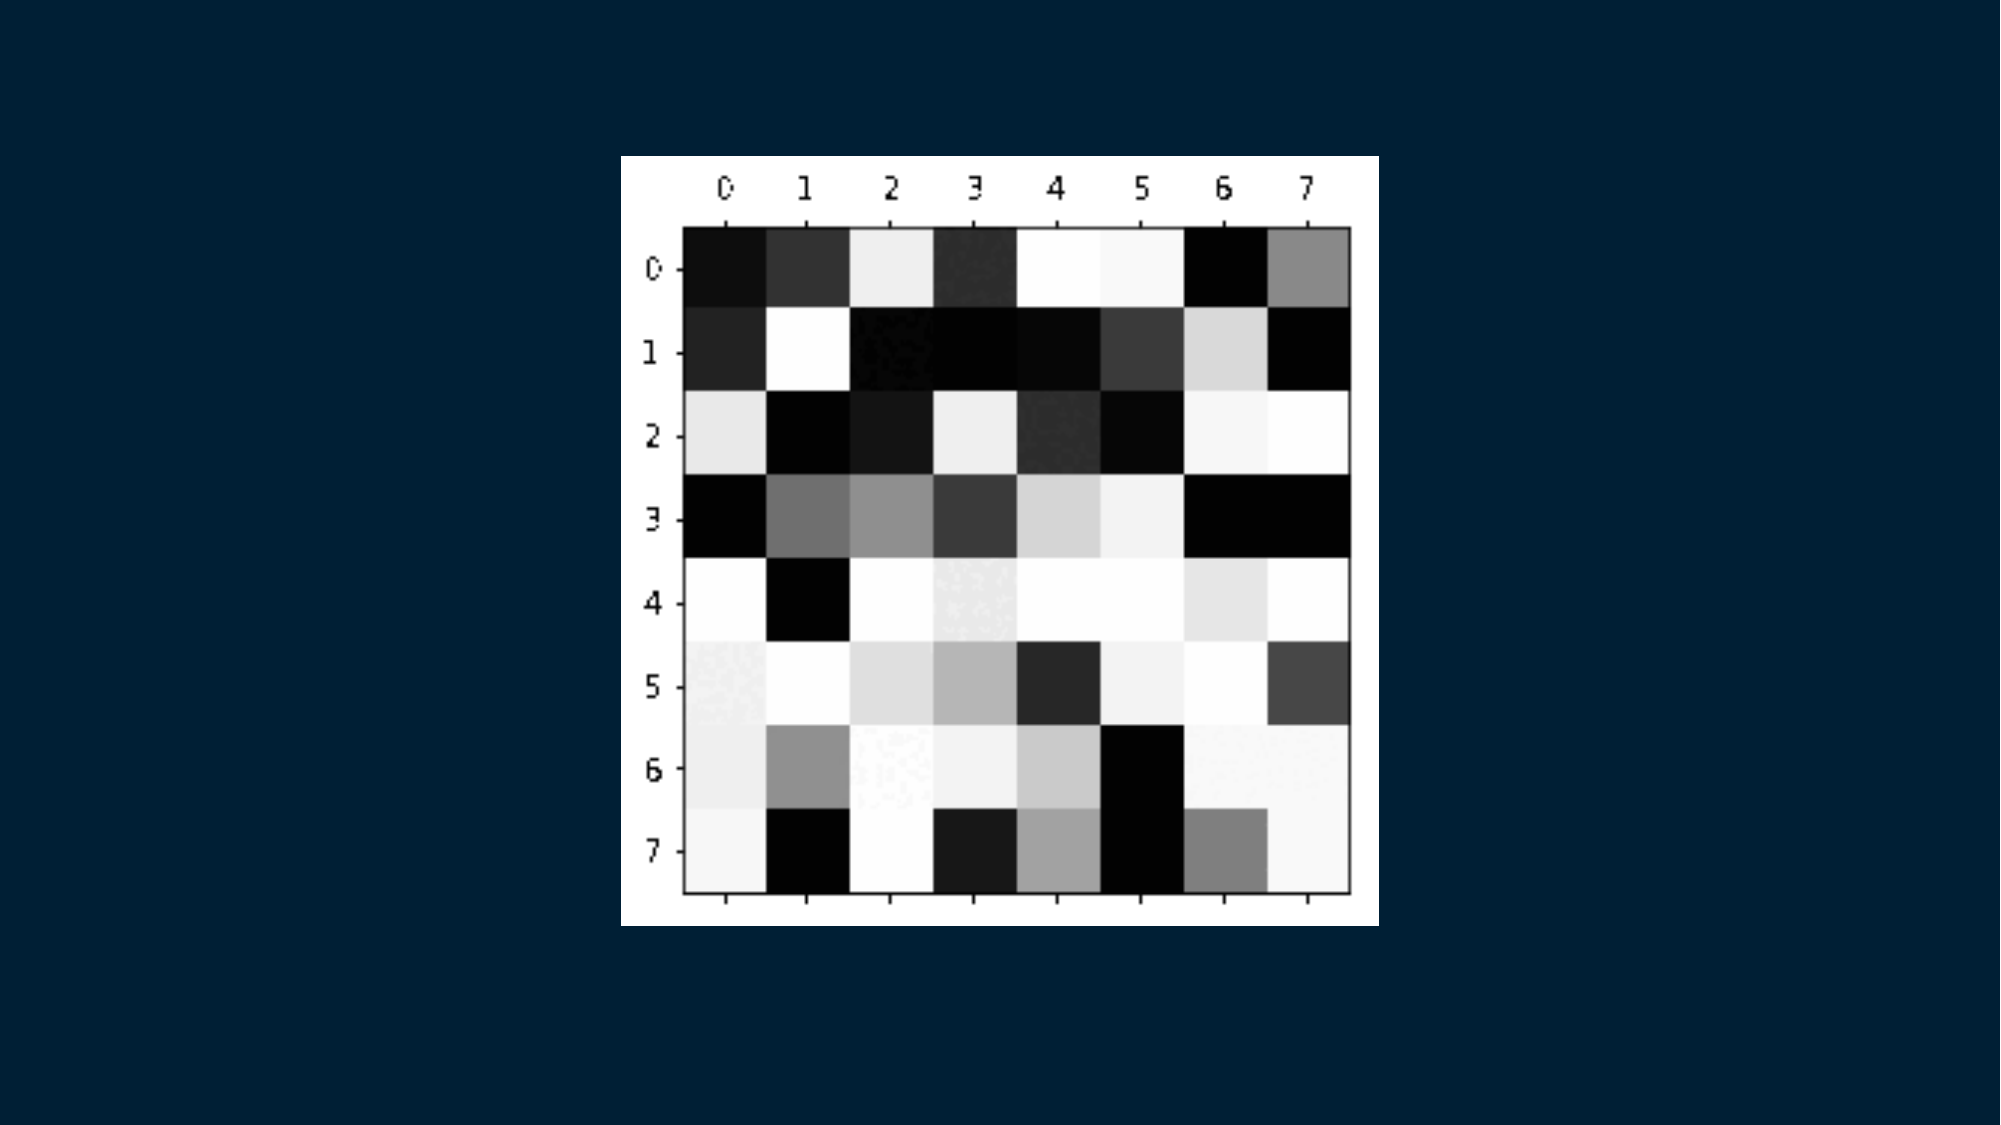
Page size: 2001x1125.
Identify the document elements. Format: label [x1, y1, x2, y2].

picture [621, 156, 1379, 926]
